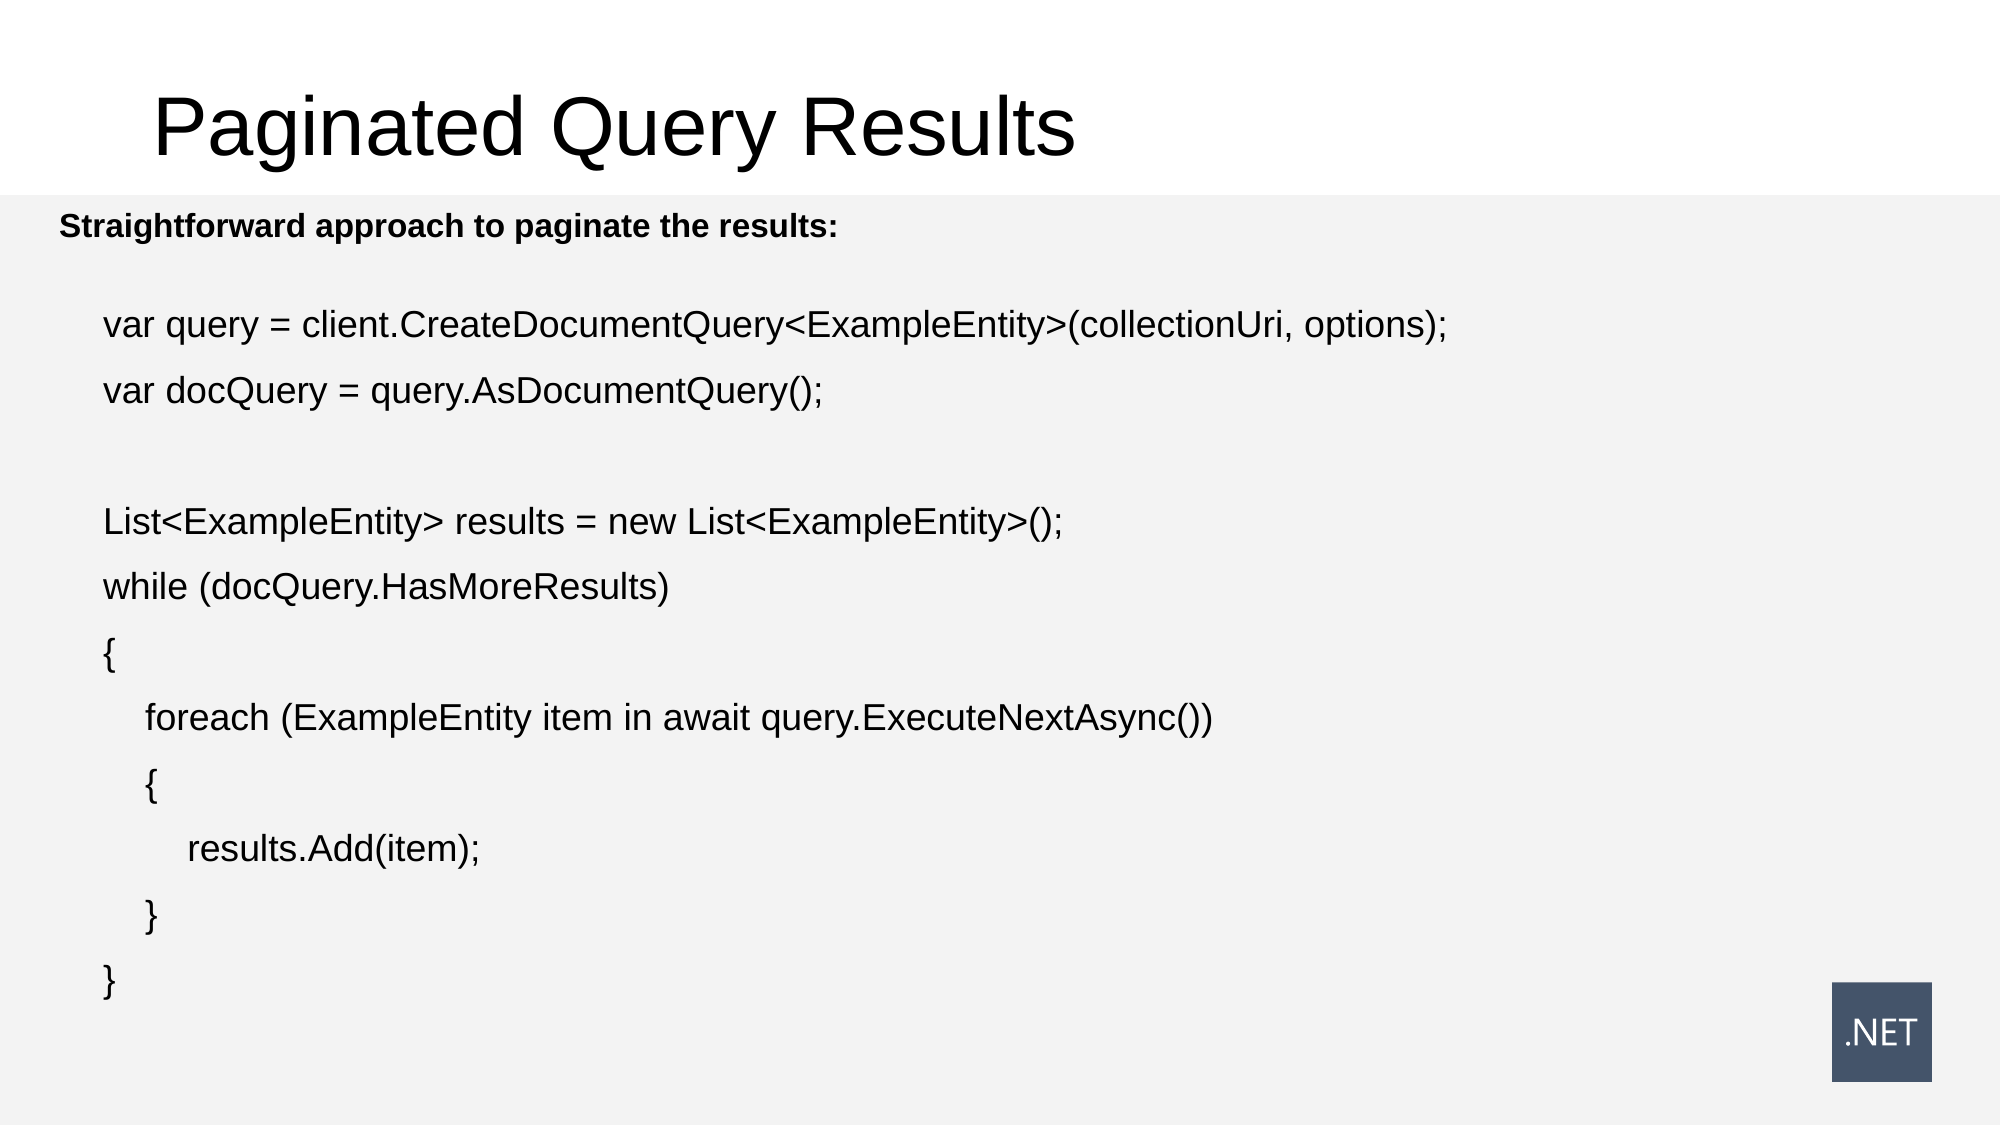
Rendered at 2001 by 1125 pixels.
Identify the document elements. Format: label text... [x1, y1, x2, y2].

title Paginated Query Results [137, 19, 1863, 238]
list var query = client.CreateDocumentQuery<ExampleEntity>(collectionUri, options); var docQuery = query.AsDocumentQuery(); List<ExampleEntity> results = new List<ExampleEntity>(); while (docQuery.HasMoreResults) { foreach (ExampleEntity item in await query.ExecuteNextAsync()) { results.Add(item); } } [88, 297, 1807, 1081]
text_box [1832, 982, 1932, 1082]
text_box Straightforward approach to paginate the results: [44, 196, 1630, 252]
